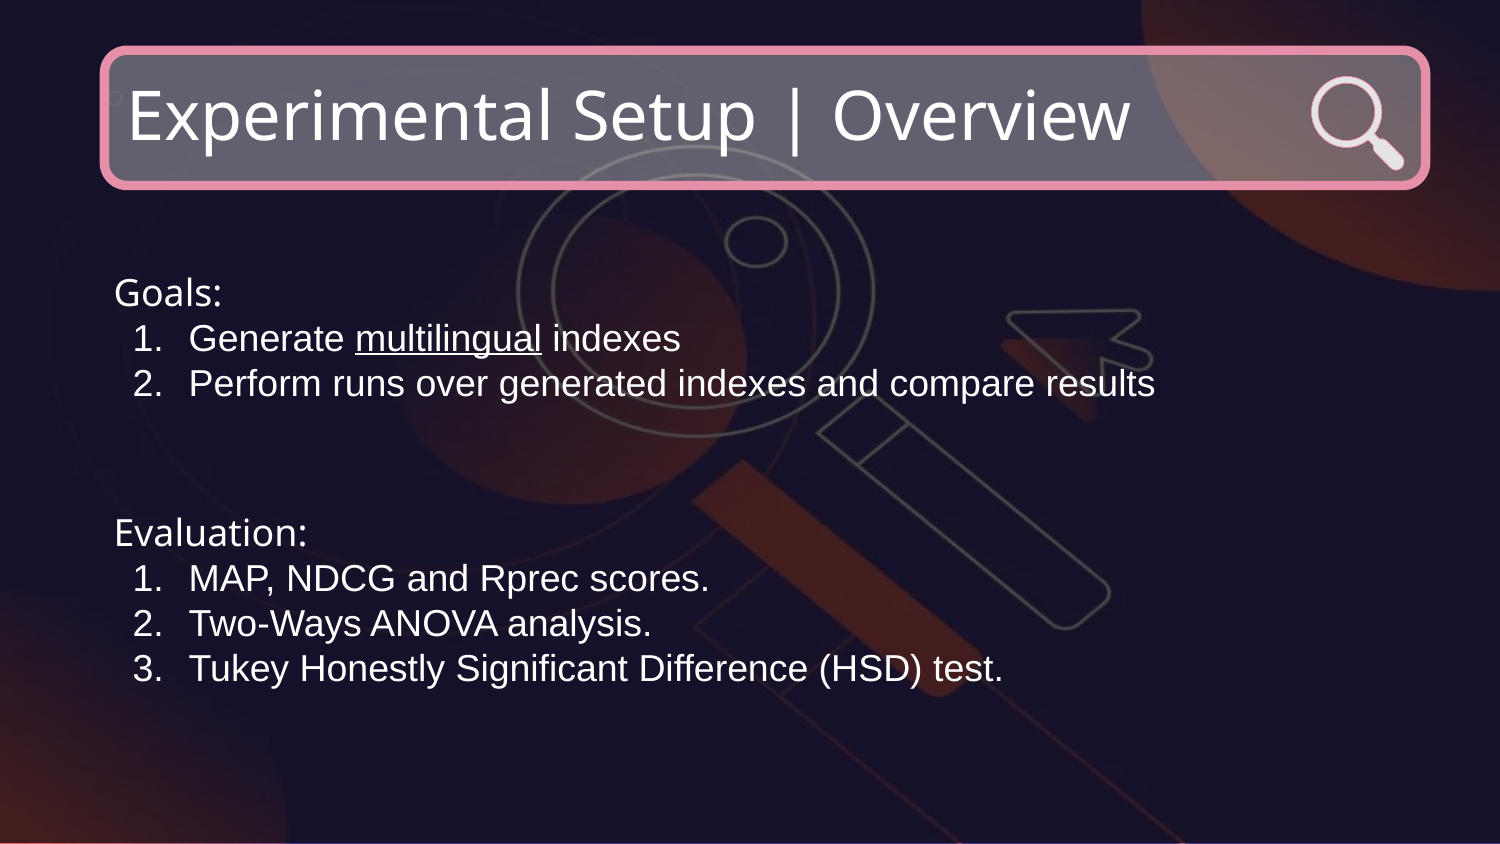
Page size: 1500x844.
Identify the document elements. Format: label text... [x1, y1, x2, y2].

title Experimental Setup | Overview [114, 68, 1304, 168]
picture [0, 0, 1500, 844]
text_box Evaluation: MAP, NDCG and Rprec scores. Two-Ways ANOVA analysis. Tukey Honestly Significant Difference (HSD) test. [98, 494, 1402, 705]
text_box Goals: Generate multilingual indexes Perform runs over generated indexes and compare results [98, 253, 1402, 419]
